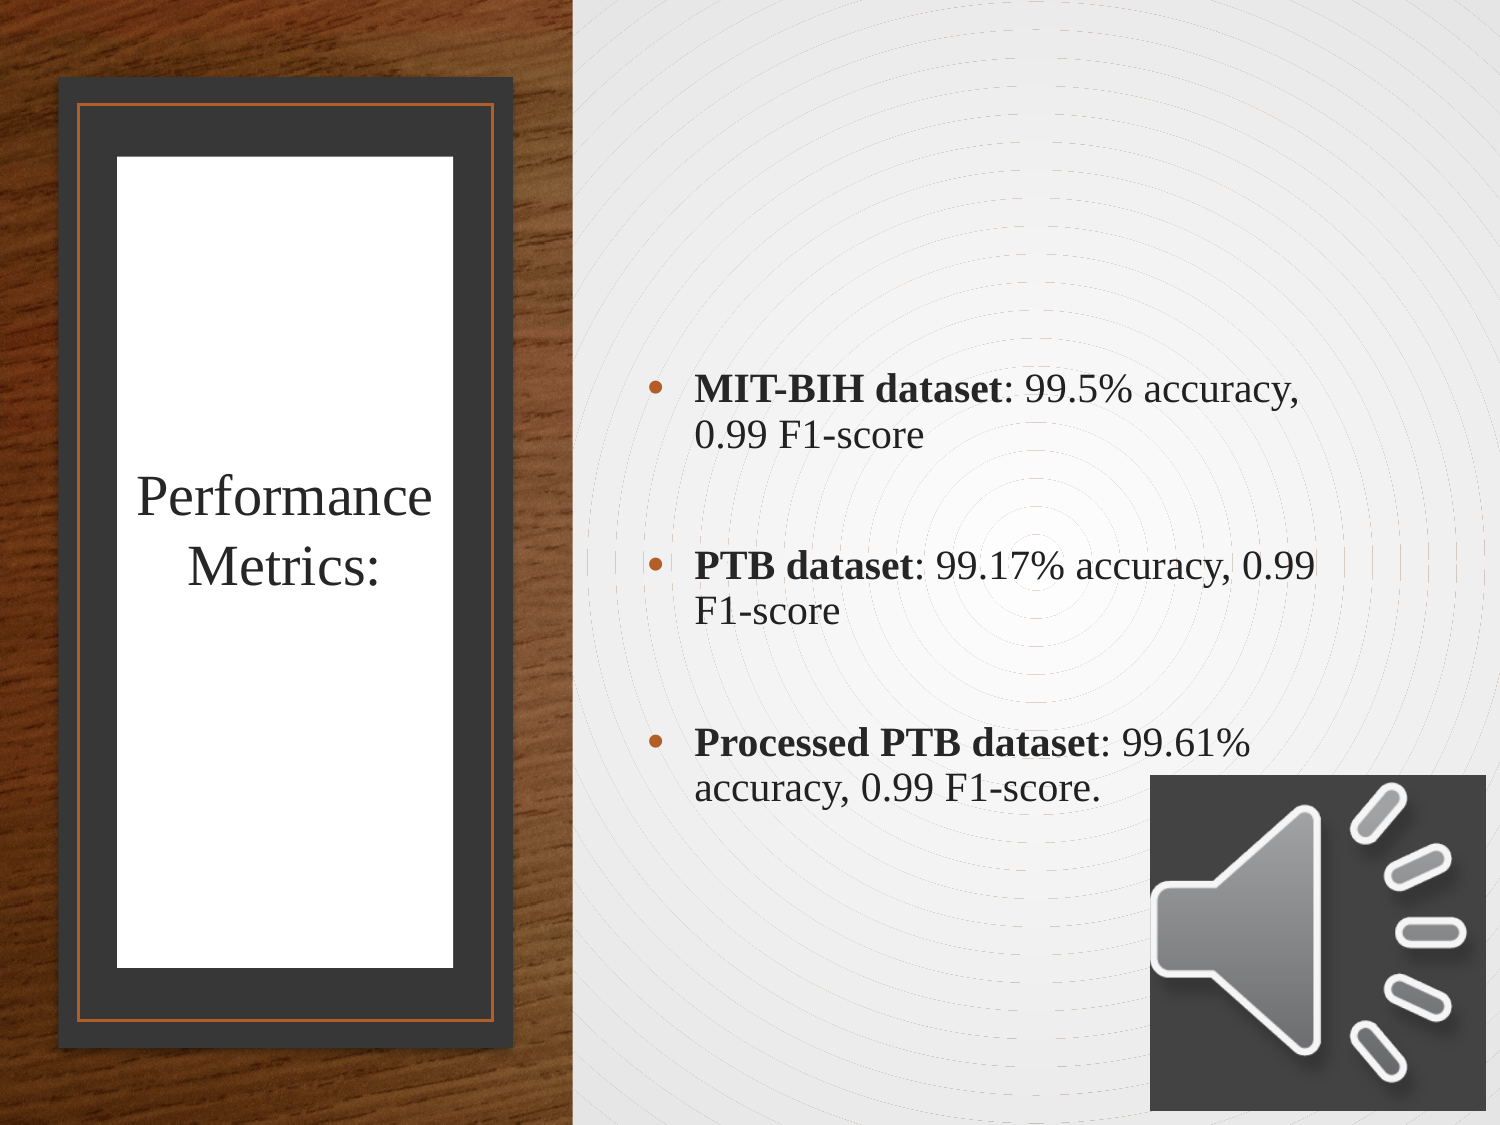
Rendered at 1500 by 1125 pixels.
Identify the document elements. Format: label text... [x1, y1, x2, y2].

title Performance Metrics: [117, 156, 454, 968]
text_box [57, 76, 514, 1049]
picture [1148, 773, 1487, 1112]
text_box [0, 0, 571, 1125]
text_box [78, 103, 493, 1021]
text_box [571, 0, 1500, 1125]
list MIT-BIH dataset: 99.5% accuracy, 0.99 F1-score PTB dataset: 99.17% accuracy, 0.99 F1-score Processed PTB dataset: 99.61% accuracy, 0.99 F1-score. [632, 77, 1365, 964]
